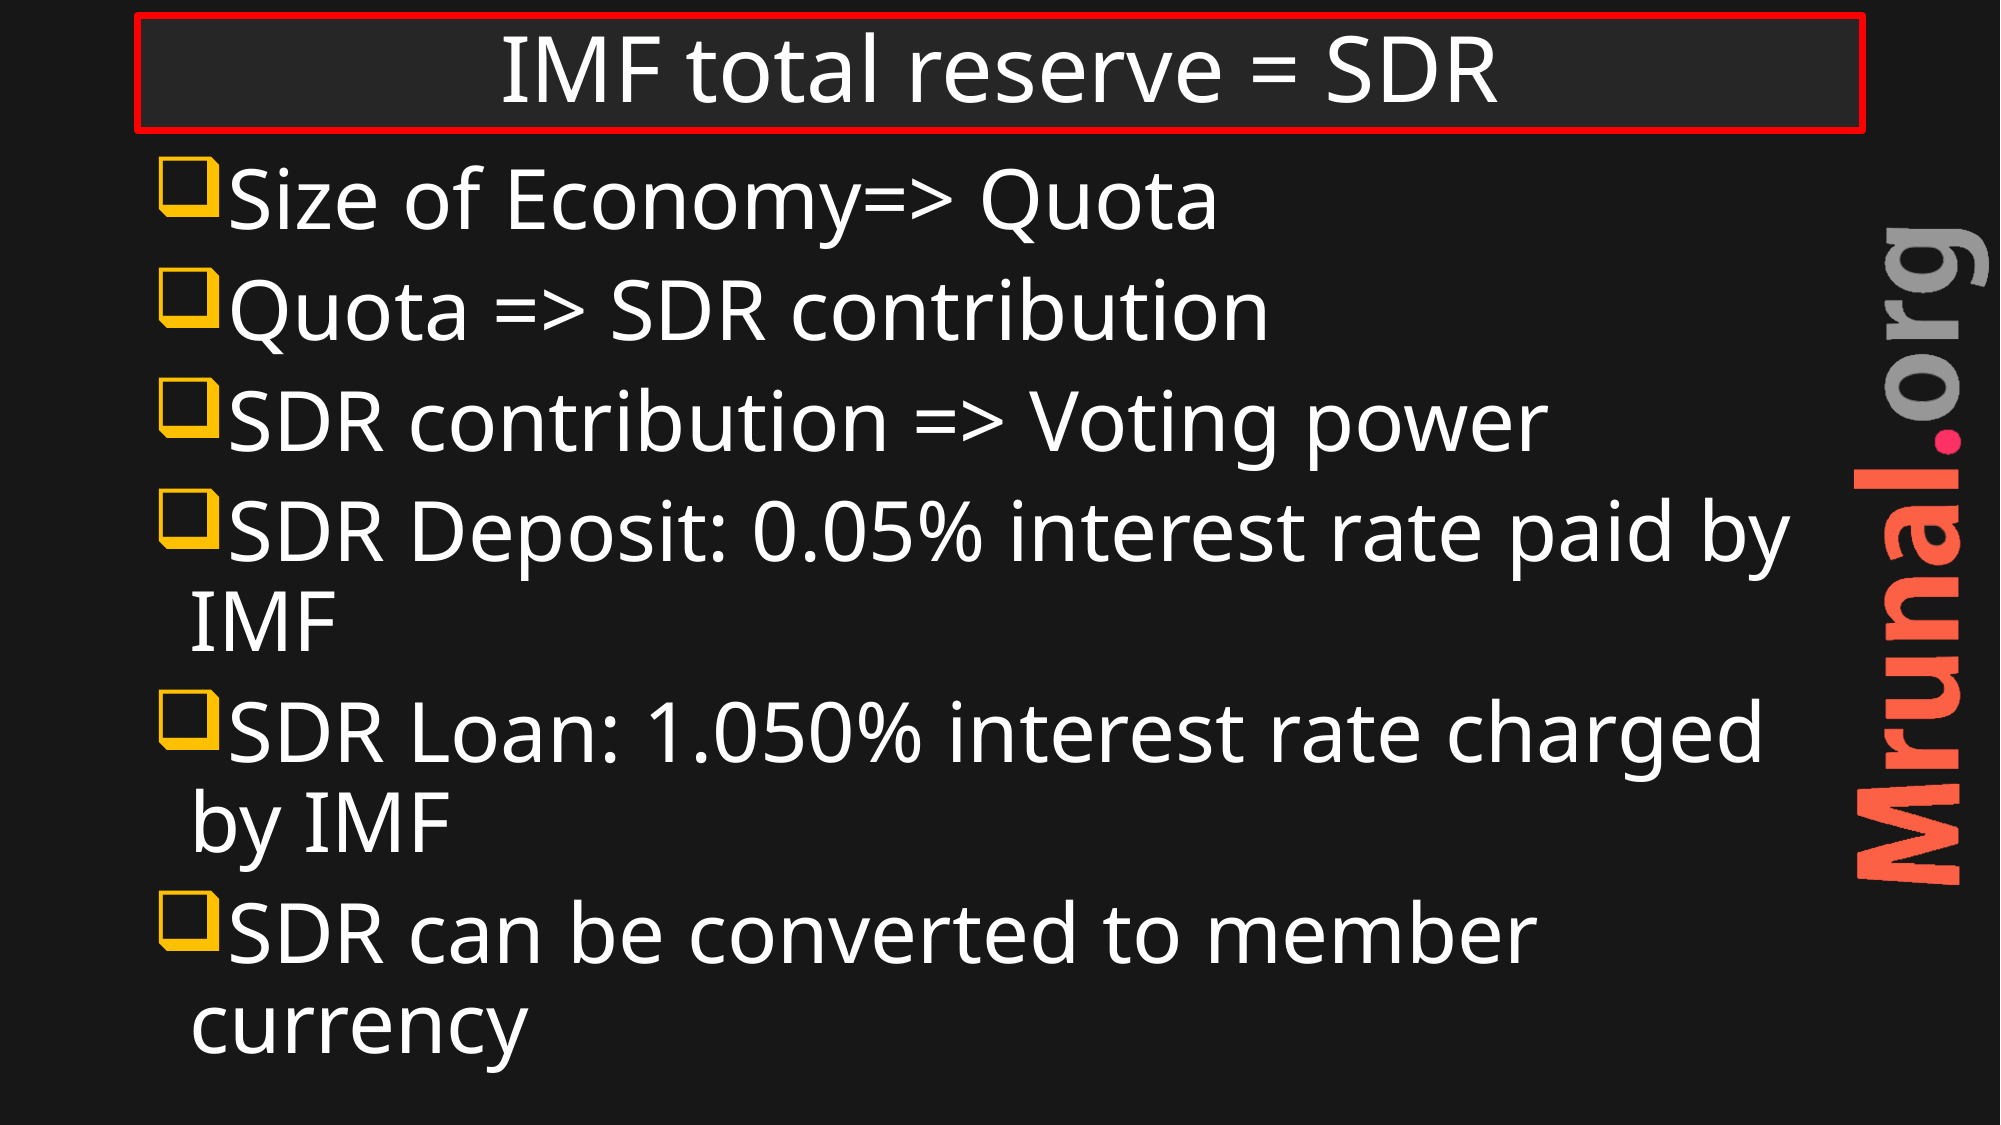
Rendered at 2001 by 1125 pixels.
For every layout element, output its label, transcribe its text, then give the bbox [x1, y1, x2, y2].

picture [1863, 223, 2000, 894]
list Size of Economy=> Quota Quota => SDR contribution SDR contribution => Voting power SDR Deposit: 0.05% interest rate paid by IMF SDR Loan: 1.050% interest rate charged by IMF SDR can be converted to member currency [137, 149, 1863, 1014]
title IMF total reserve = SDR [134, 12, 1866, 134]
